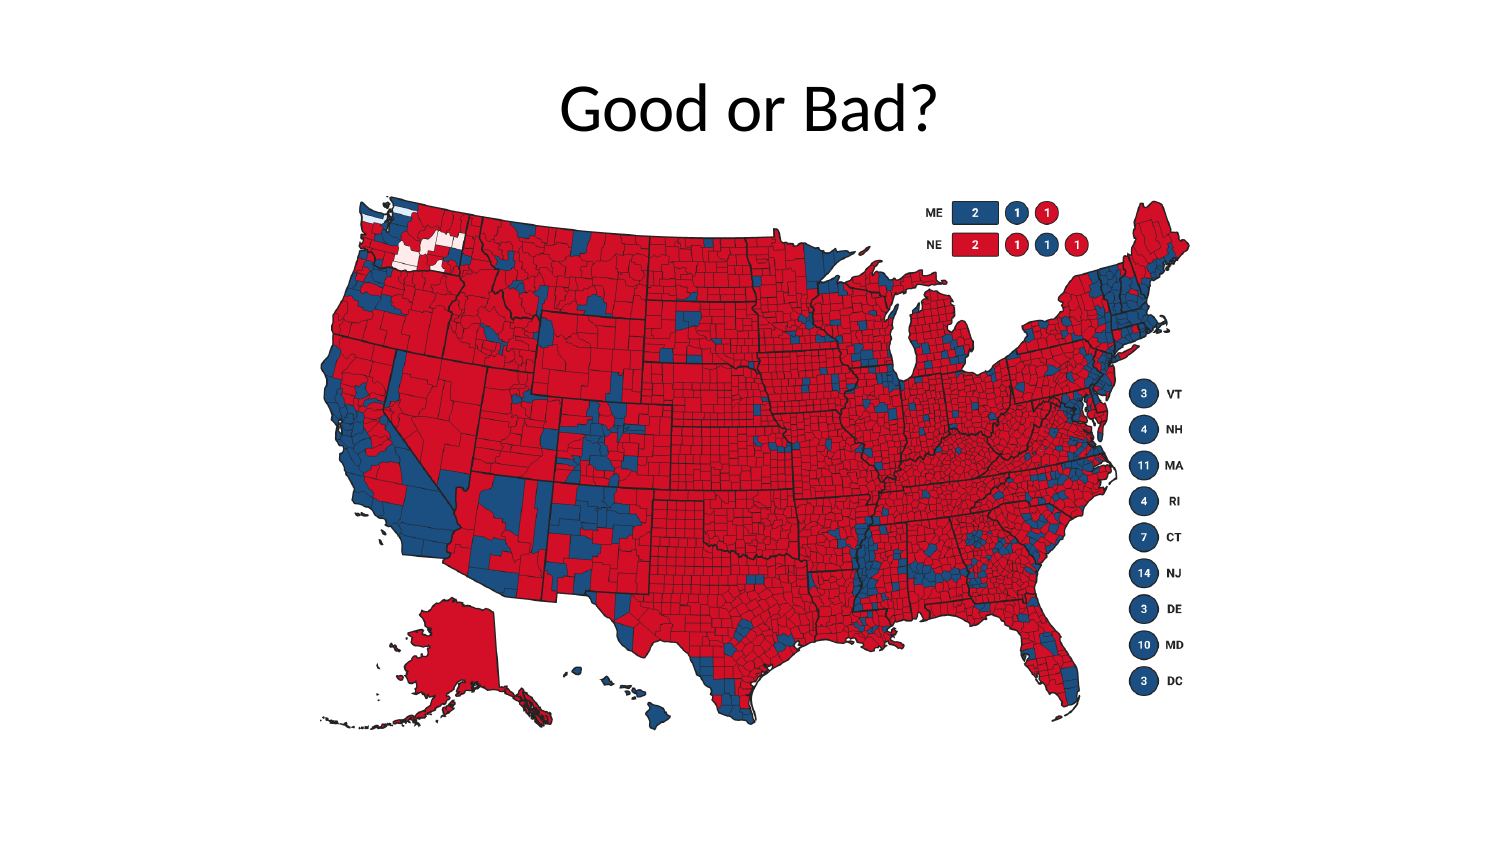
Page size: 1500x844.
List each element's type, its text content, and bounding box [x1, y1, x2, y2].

title Good or Bad? [75, 33, 1425, 175]
picture [220, 195, 1280, 753]
